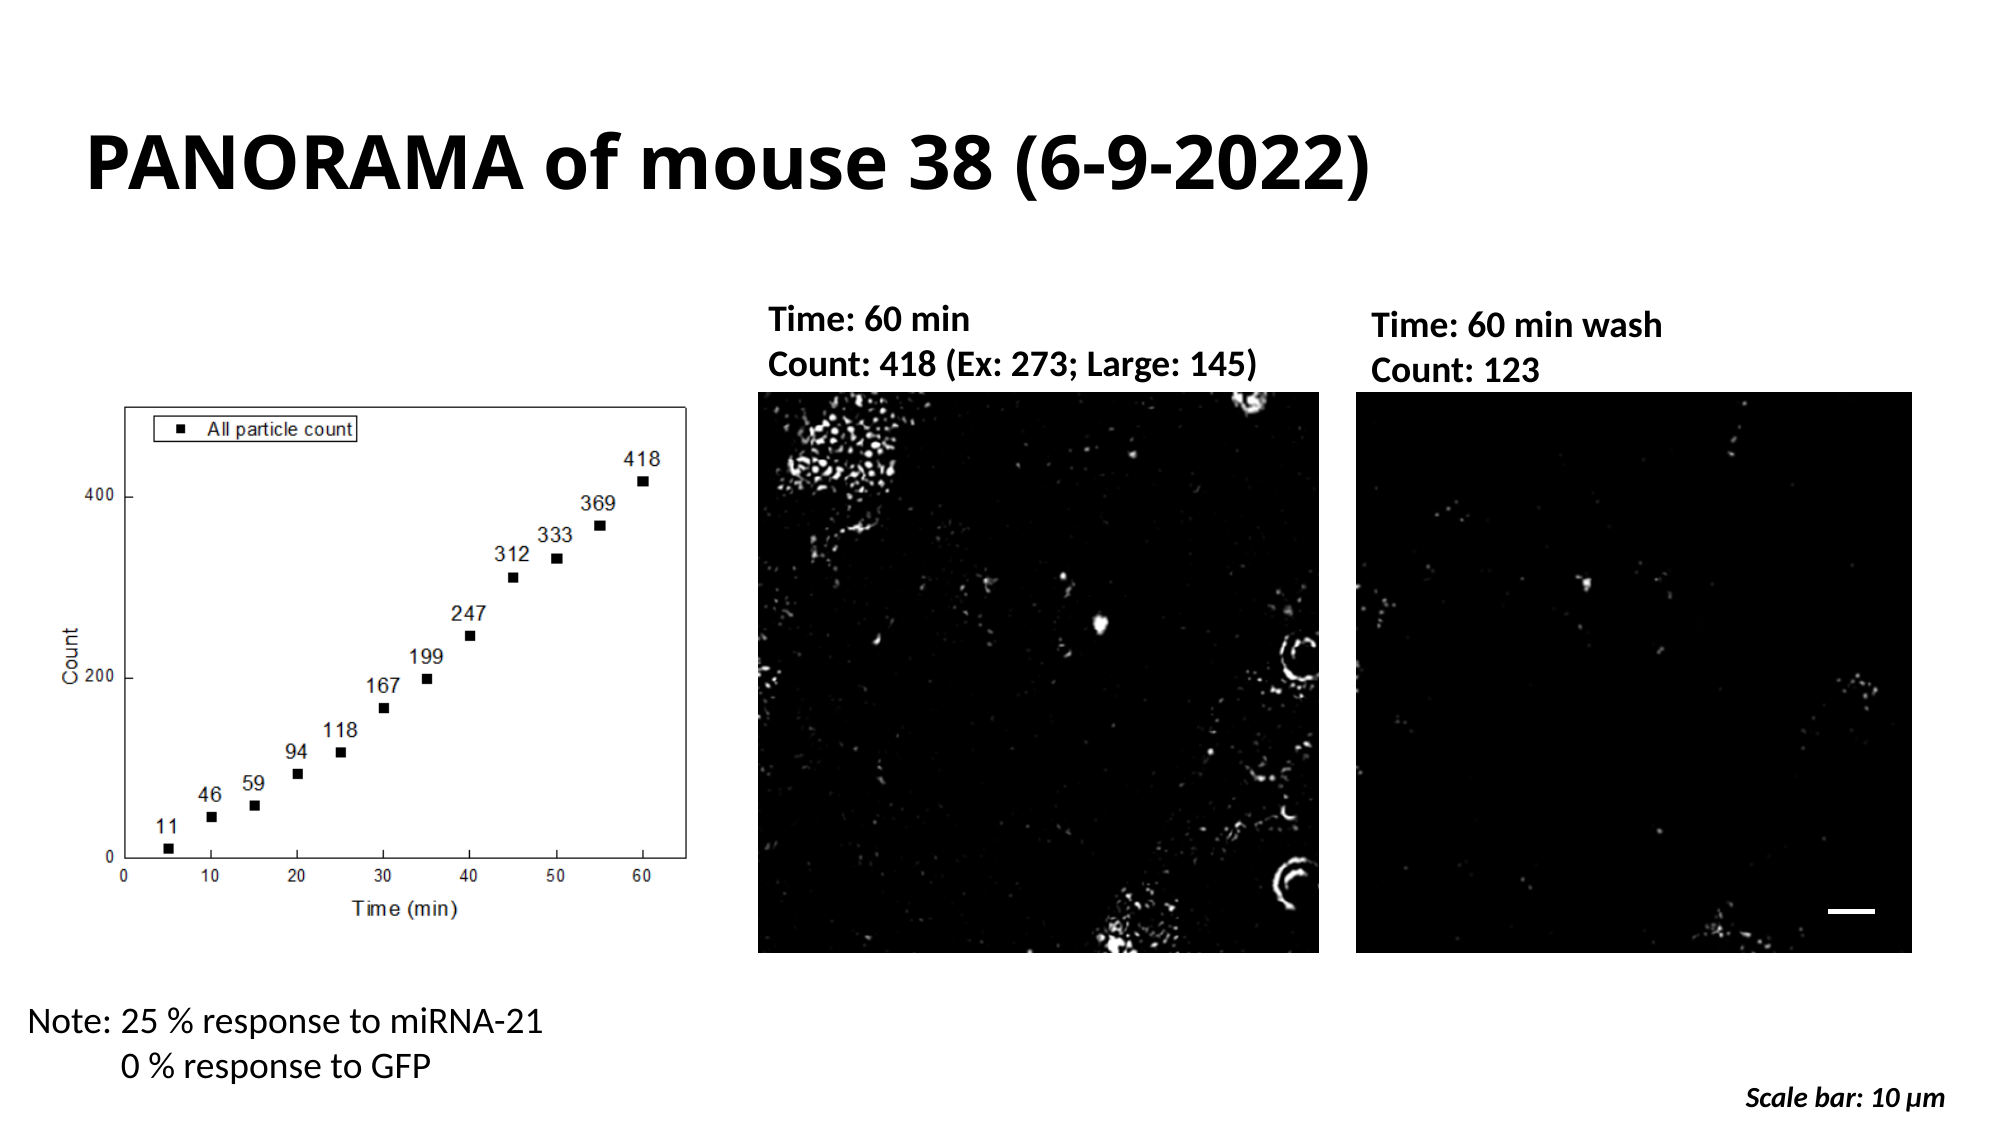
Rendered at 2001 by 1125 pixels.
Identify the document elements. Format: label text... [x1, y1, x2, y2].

picture [34, 396, 722, 940]
text_box Scale bar: 10 µm [1731, 1070, 2000, 1121]
text_box Time: 60 min wash Count: 123 [1356, 292, 1858, 392]
text_box Note: 25 % response to miRNA-21 0 % response to GFP [12, 943, 578, 1125]
text_box Time: 60 min Count: 418 (Ex: 273; Large: 145) [753, 286, 1326, 391]
picture [758, 392, 1319, 953]
picture [1356, 392, 1912, 953]
text_box PANORAMA of mouse 38 (6-9-2022) [70, 82, 2000, 249]
